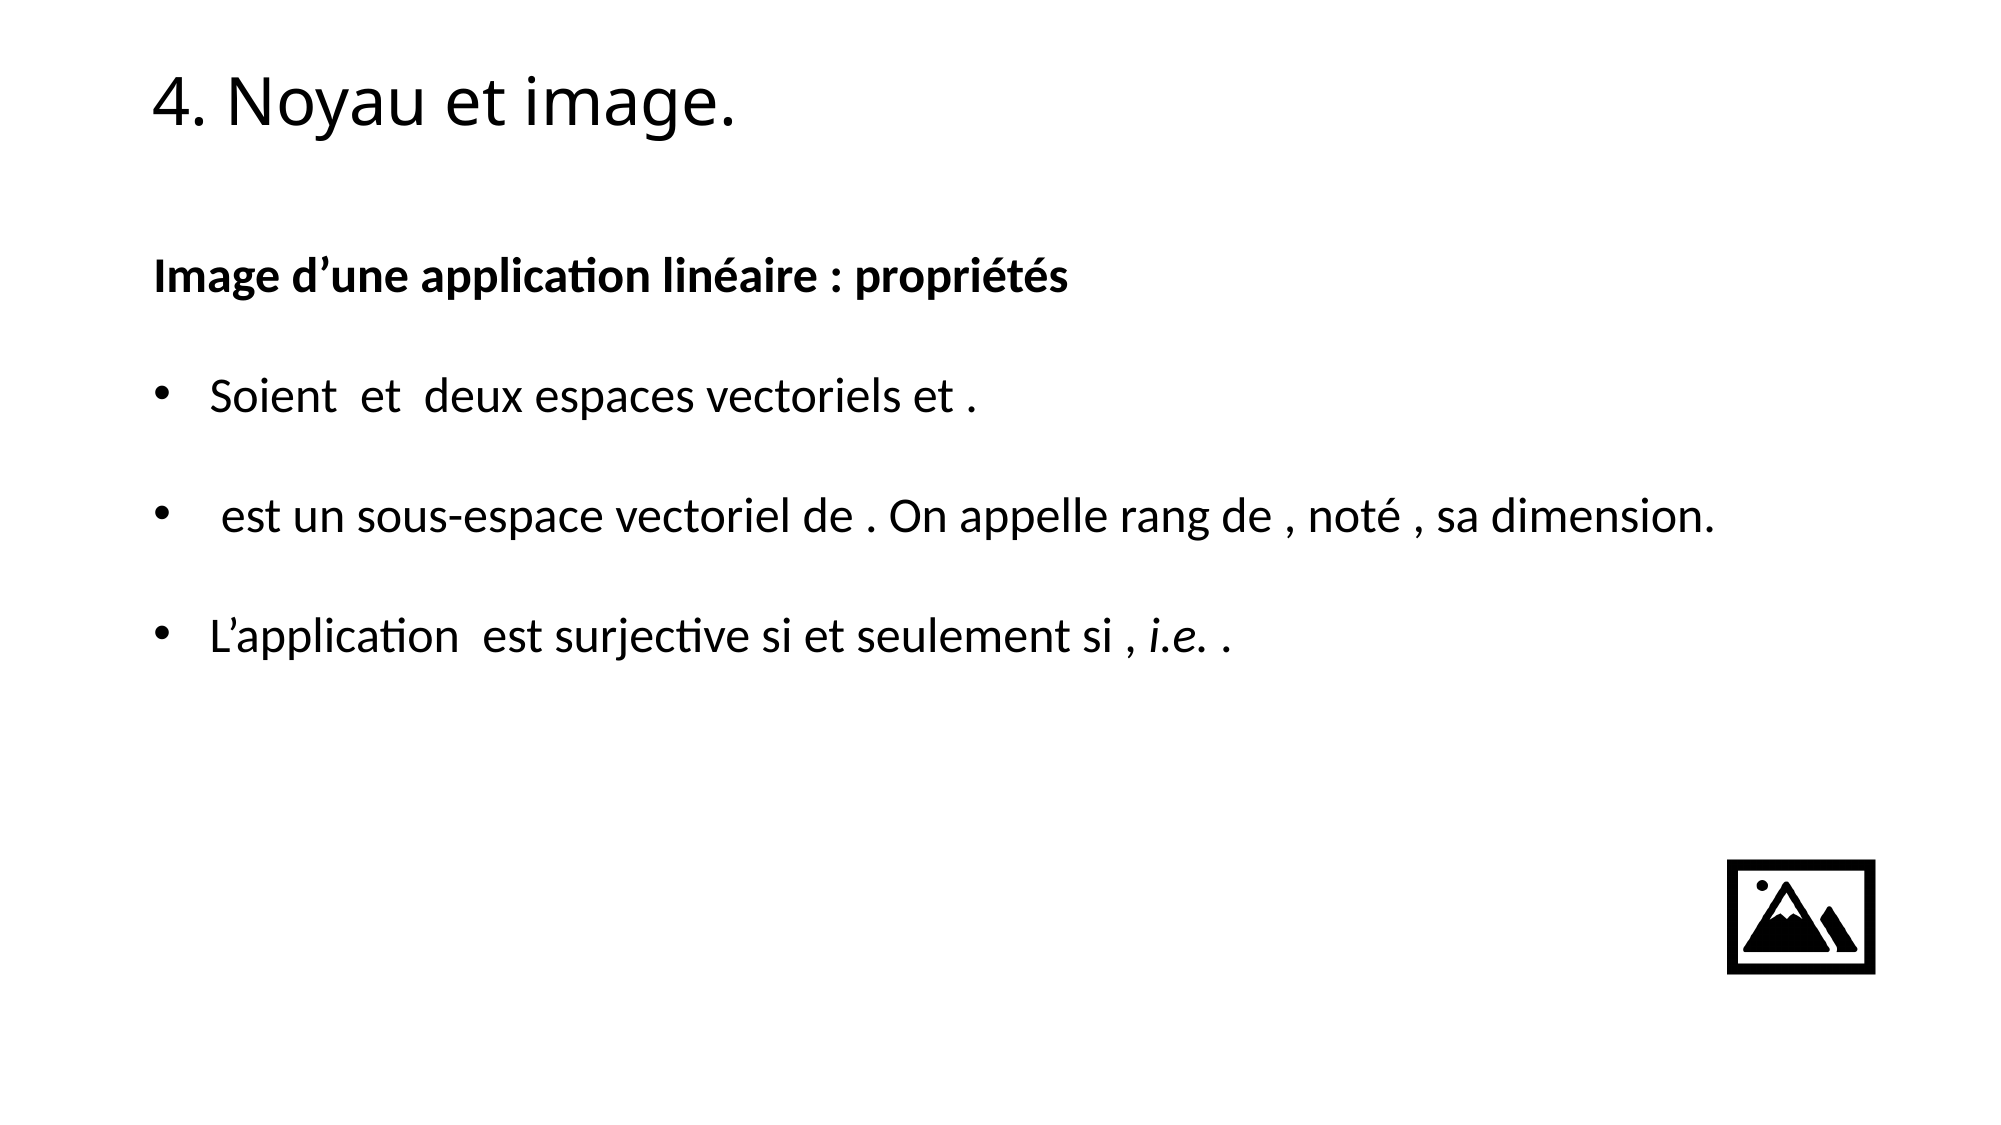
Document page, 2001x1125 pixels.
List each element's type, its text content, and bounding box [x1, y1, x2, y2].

text_box 4. Noyau et image. [137, 59, 1863, 155]
picture [1712, 826, 1890, 1004]
